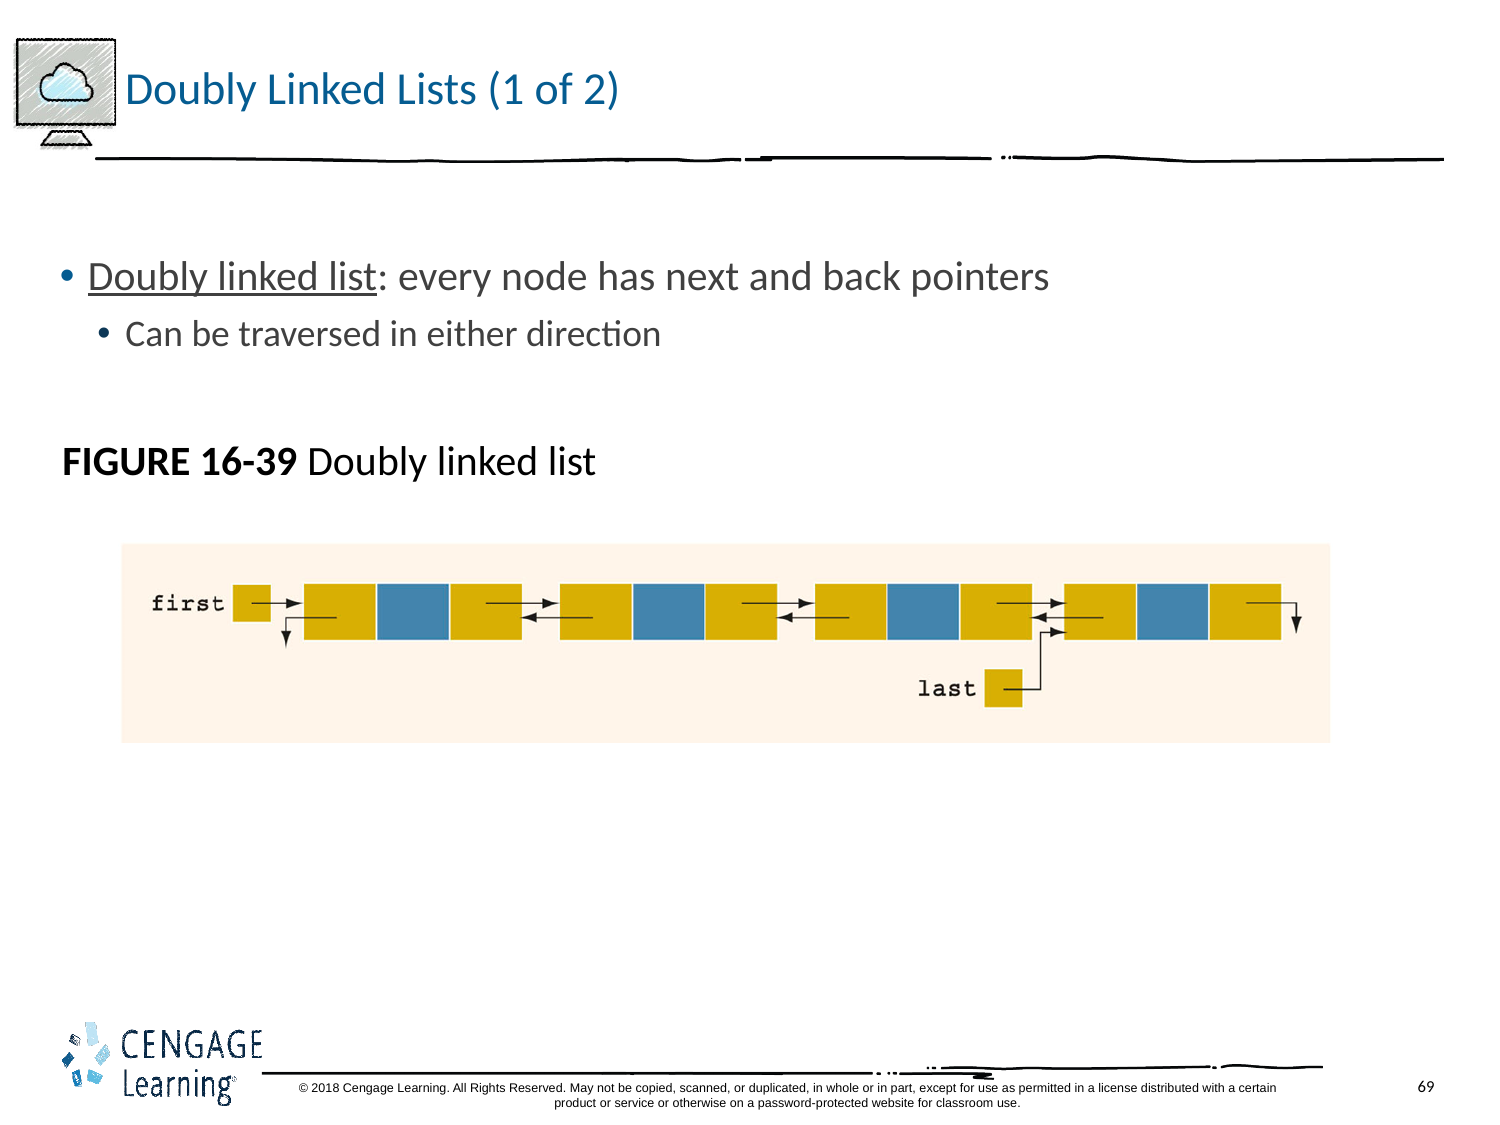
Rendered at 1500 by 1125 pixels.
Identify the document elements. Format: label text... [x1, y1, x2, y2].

list FIGURE 16-39 Doubly linked list [62, 437, 1443, 486]
picture [95, 155, 1444, 163]
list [118, 540, 1333, 743]
picture [12, 36, 117, 151]
list Doubly linked list: every node has next and back pointers Can be traversed in either direction [59, 252, 1441, 357]
title Doubly Linked Lists (1 of 2) [125, 66, 1442, 116]
picture [62, 1022, 1323, 1106]
